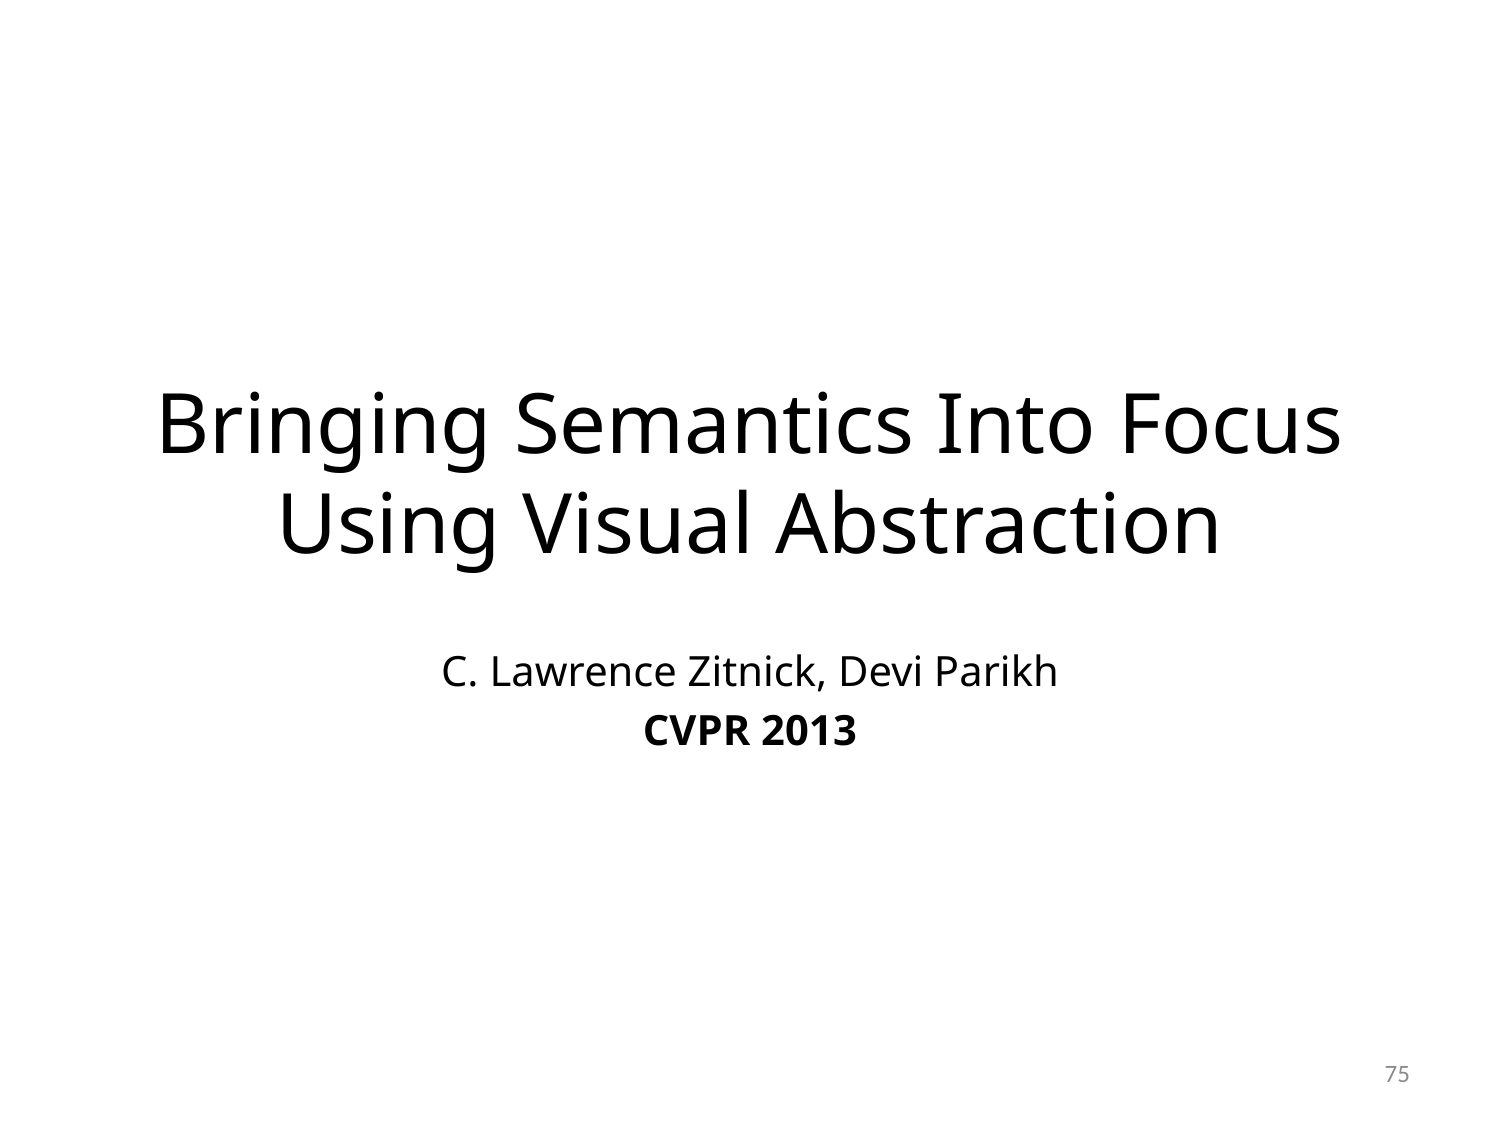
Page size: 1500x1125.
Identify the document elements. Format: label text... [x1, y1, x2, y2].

slide_number 75 [1074, 1042, 1425, 1103]
title Bringing Semantics Into Focus Using Visual Abstraction [112, 349, 1388, 591]
subtitle C. Lawrence Zitnick, Devi Parikh CVPR 2013 [0, 637, 1500, 925]
